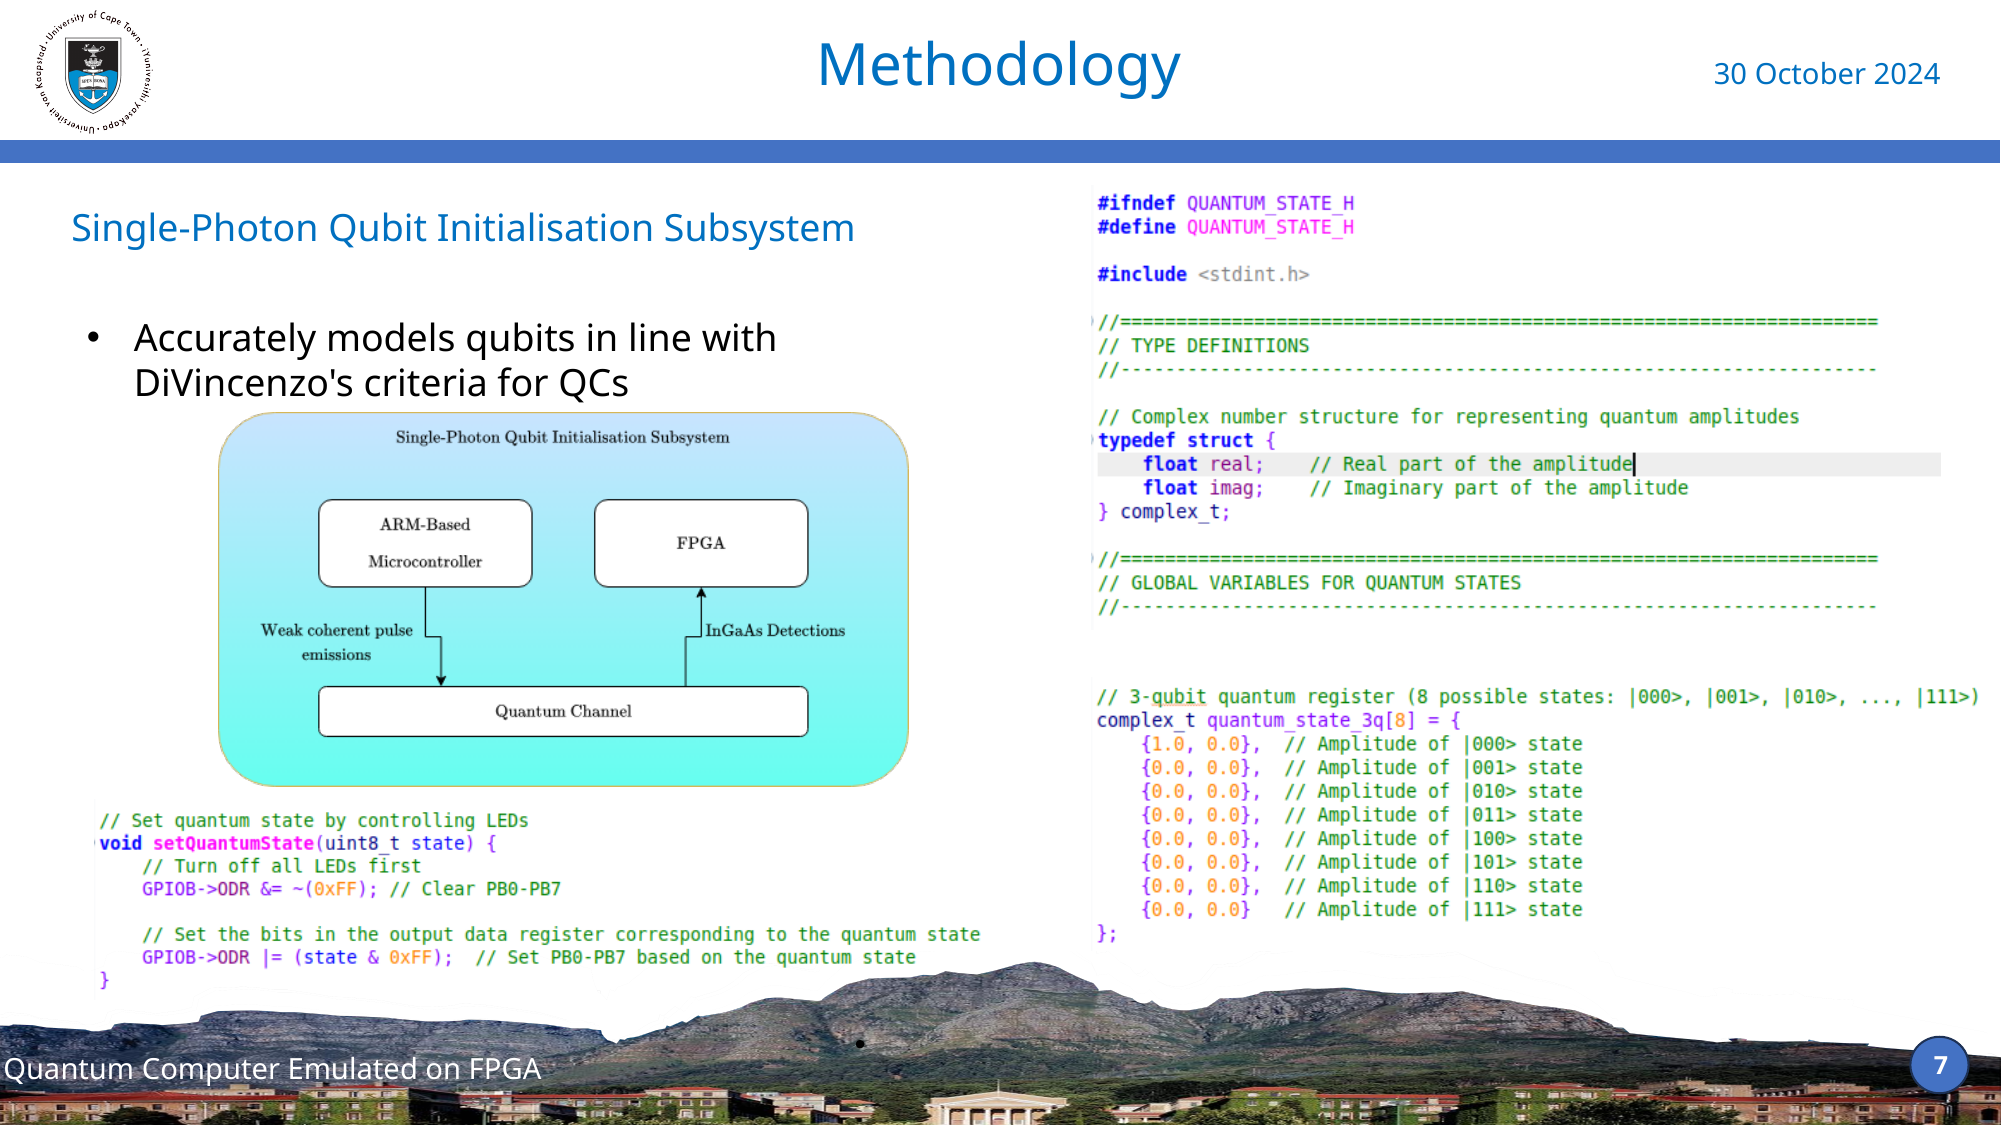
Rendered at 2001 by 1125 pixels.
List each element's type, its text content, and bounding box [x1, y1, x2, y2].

text_box Single-Photon Qubit Initialisation Subsystem [56, 163, 908, 295]
title Methodology [0, 0, 2000, 134]
picture [35, 10, 153, 134]
text_box Accurately models qubits in line with DiVincenzo's criteria for QCs [71, 306, 973, 412]
picture [1090, 677, 1985, 951]
picture [1091, 185, 1941, 630]
text_box 30 October 2024 [1668, 10, 1986, 141]
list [0, 951, 2000, 1125]
picture [94, 799, 990, 951]
text_box [0, 140, 2000, 163]
picture [218, 412, 909, 787]
